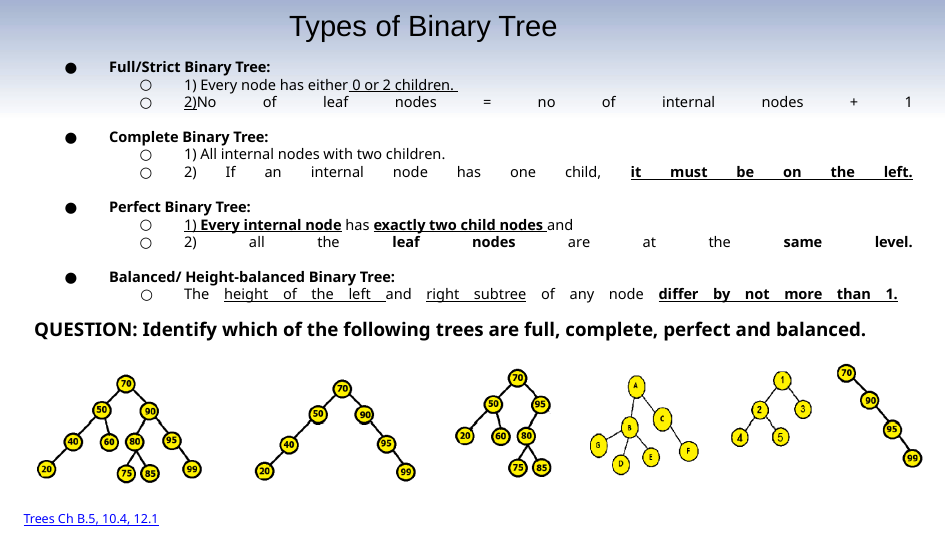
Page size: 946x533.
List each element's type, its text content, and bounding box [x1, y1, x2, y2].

text_box Full/Strict Binary Tree: 1) Every node has either 0 or 2 children. 2)No of leaf nodes = no of internal nodes + 1 Complete Binary Tree: 1) All internal nodes with two children. 2) If an internal node has one child, it must be on the left. Perfect Binary Tree: 1) Every internal node has exactly two child nodes and 2) all the leaf nodes are at the same level. Balanced/ Height-balanced Binary Tree: The height of the left and right subtree of any node differ by not more than 1. QUESTION: Identify which of the following trees are full, complete, perfect and balanced. [19, 42, 928, 354]
picture [24, 349, 946, 495]
text_box Trees Ch B.5, 10.4, 12.1 [21, 509, 159, 529]
picture [0, 0, 945, 118]
title Types of Binary Tree [289, 5, 741, 42]
